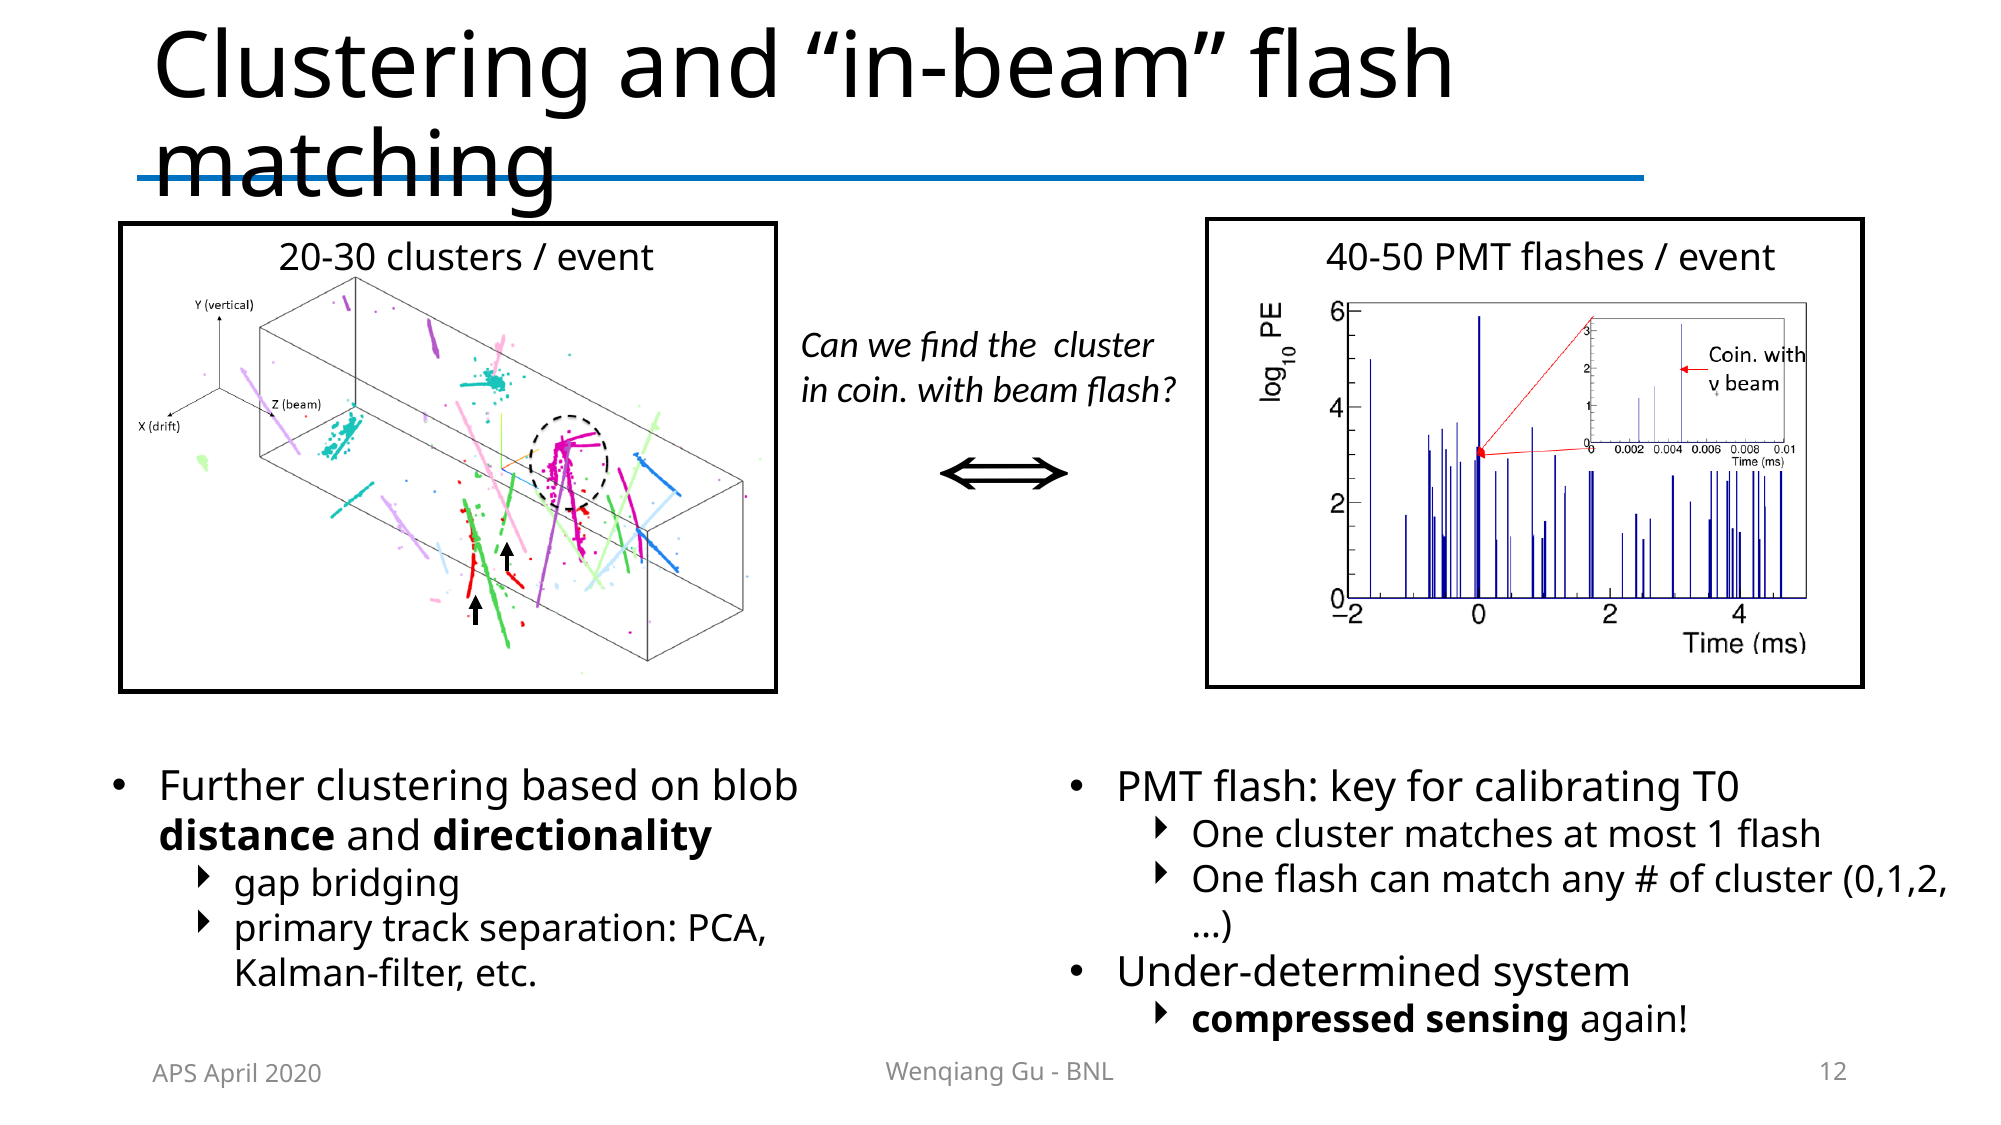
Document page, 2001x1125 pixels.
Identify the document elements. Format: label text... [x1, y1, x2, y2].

title Clustering and “in-beam” flash matching [137, 59, 1863, 176]
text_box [111, 271, 835, 677]
picture [1256, 295, 1812, 654]
text_box [120, 677, 777, 692]
footer Wenqiang Gu - BNL [662, 1042, 1338, 1103]
text_box Further clustering based on blob distance and directionality gap bridging primary track separation: PCA, Kalman-filter, etc. [97, 751, 918, 1002]
text_box [120, 222, 777, 271]
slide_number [137, 1042, 588, 1103]
slide_number 12 [1412, 1048, 1863, 1103]
text_box [1206, 218, 1864, 688]
text_box PMT flash: key for calibrating T0 One cluster matches at most 1 flash One flash can match any # of cluster (0,1,2, …) Under-determined system compressed sensing again! [1054, 752, 1976, 1048]
